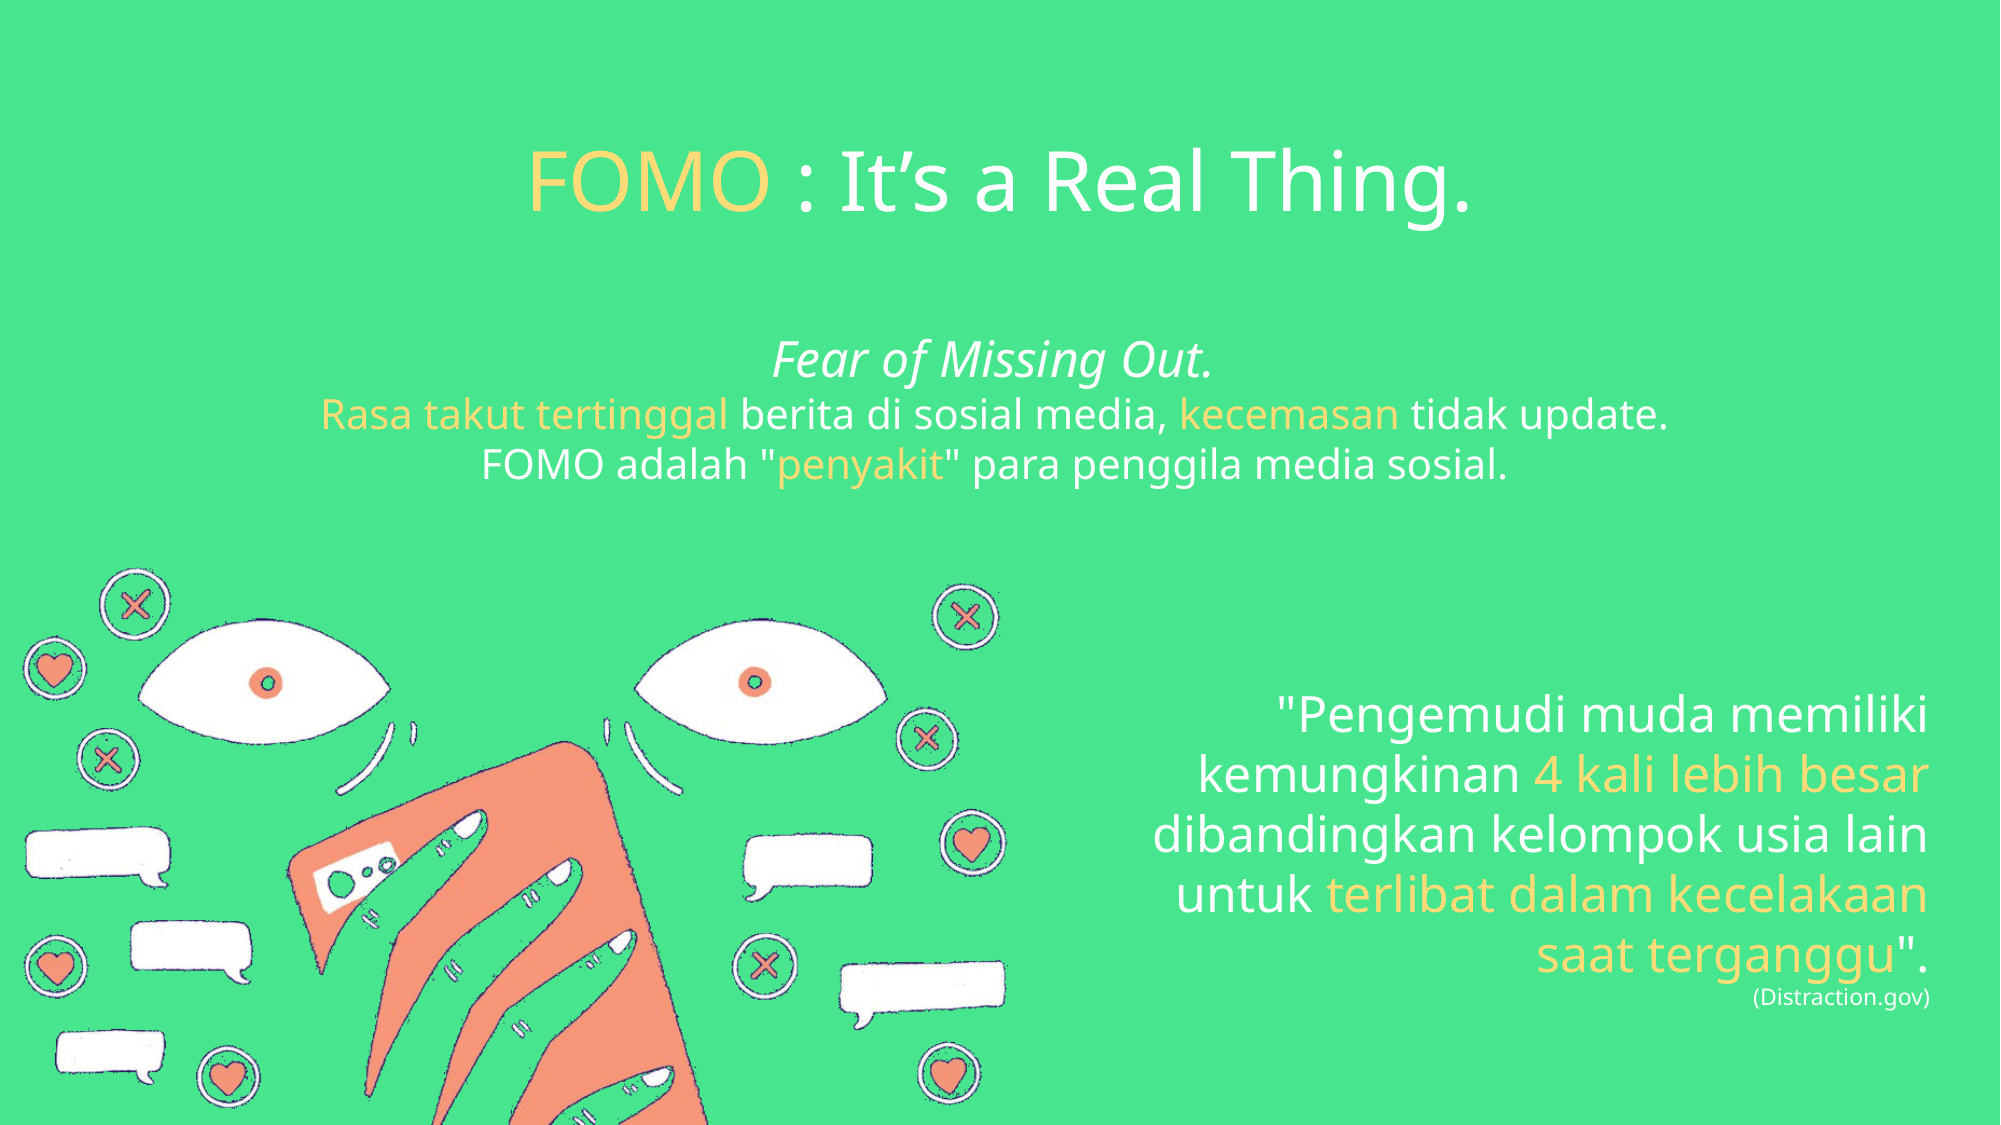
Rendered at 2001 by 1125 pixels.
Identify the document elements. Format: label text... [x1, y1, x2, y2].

text_box "Pengemudi muda memiliki kemungkinan 4 kali lebih besar dibandingkan kelompok usia lain untuk terlibat dalam kecelakaan saat terganggu". (Distraction.gov) [1103, 549, 1945, 1125]
text_box FOMO : It’s a Real Thing. Fear of Missing Out. Rasa takut tertinggal berita di sosial media, kecemasan tidak update. FOMO adalah "penyakit" para penggila media sosial. [67, 73, 1933, 542]
picture [0, 549, 1024, 1125]
